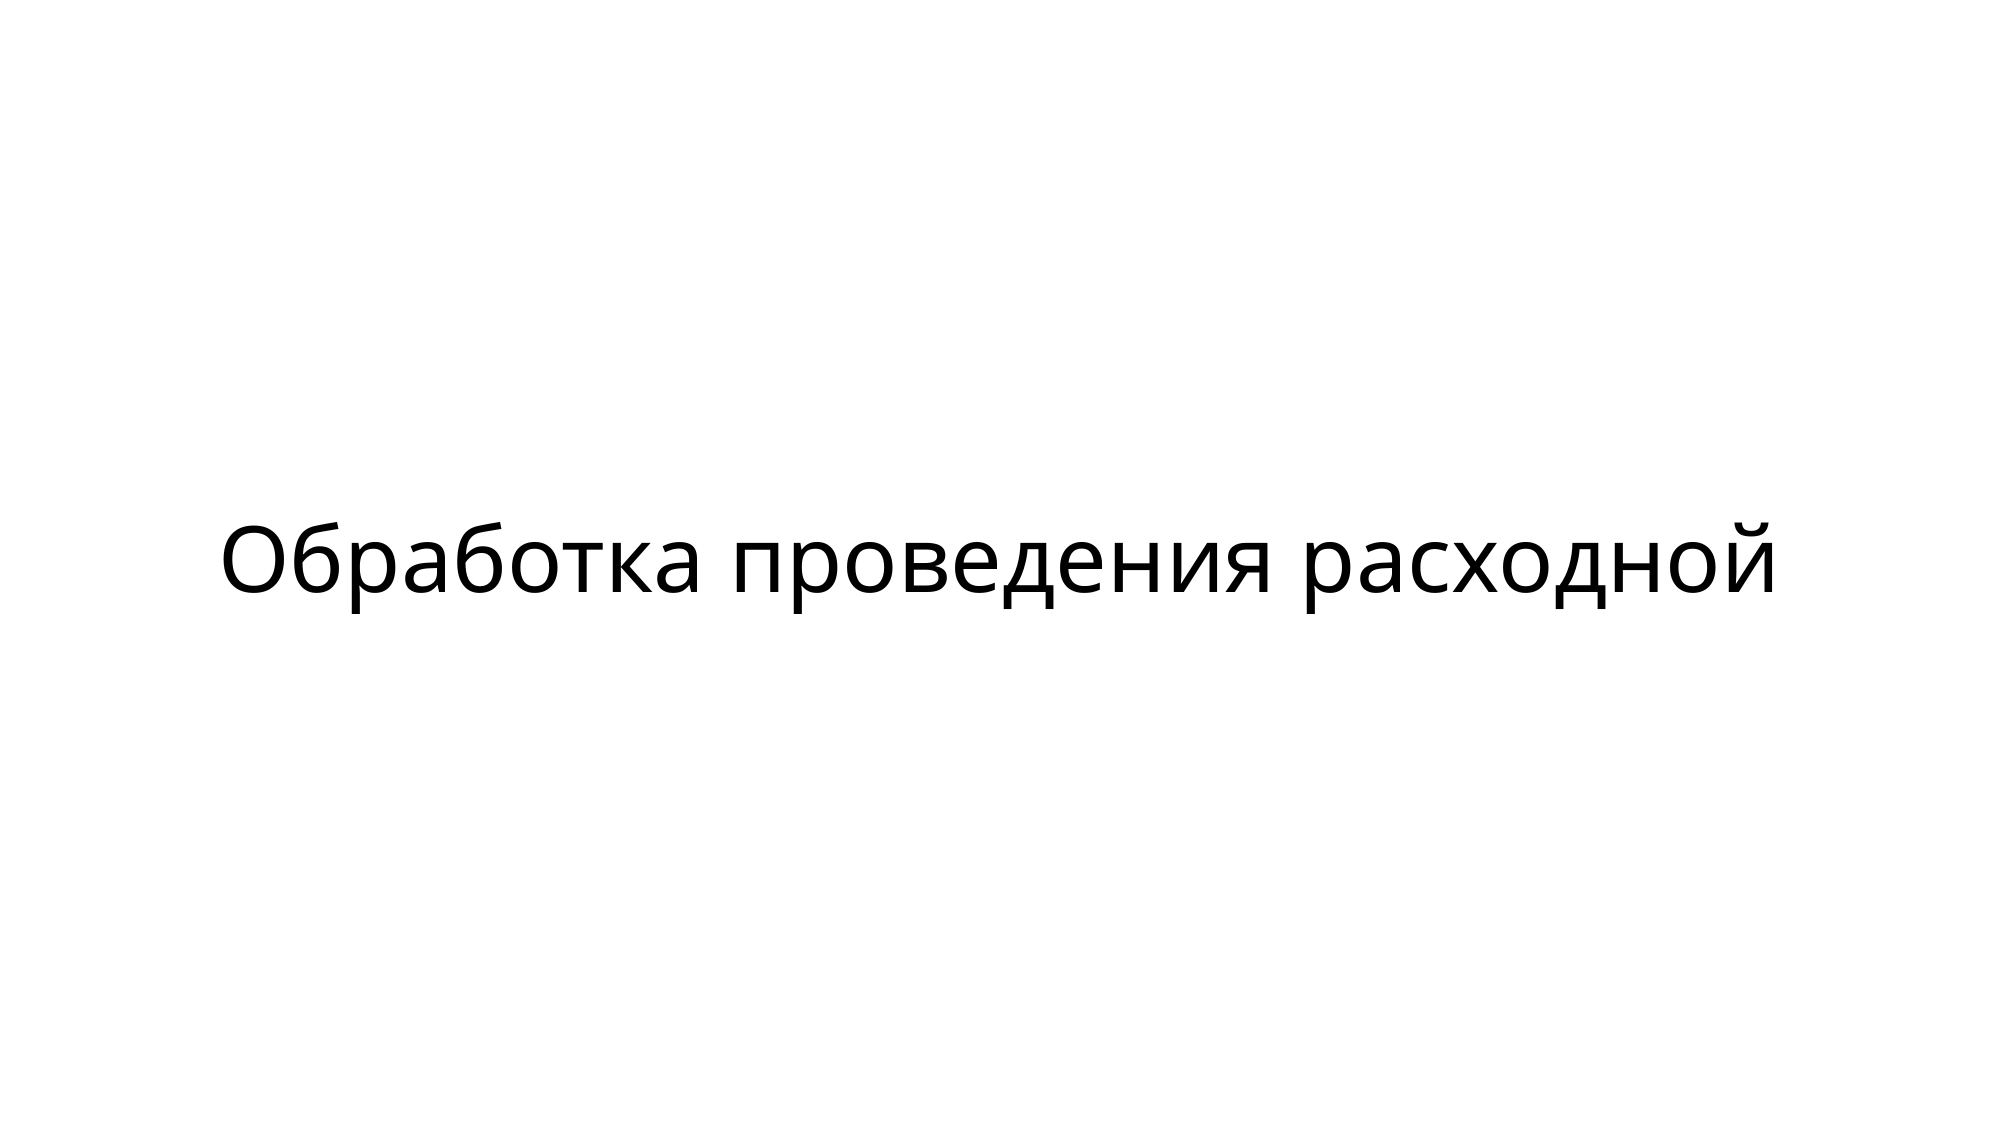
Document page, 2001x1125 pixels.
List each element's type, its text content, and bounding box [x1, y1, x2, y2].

title Обработка проведения расходной [137, 453, 1863, 672]
